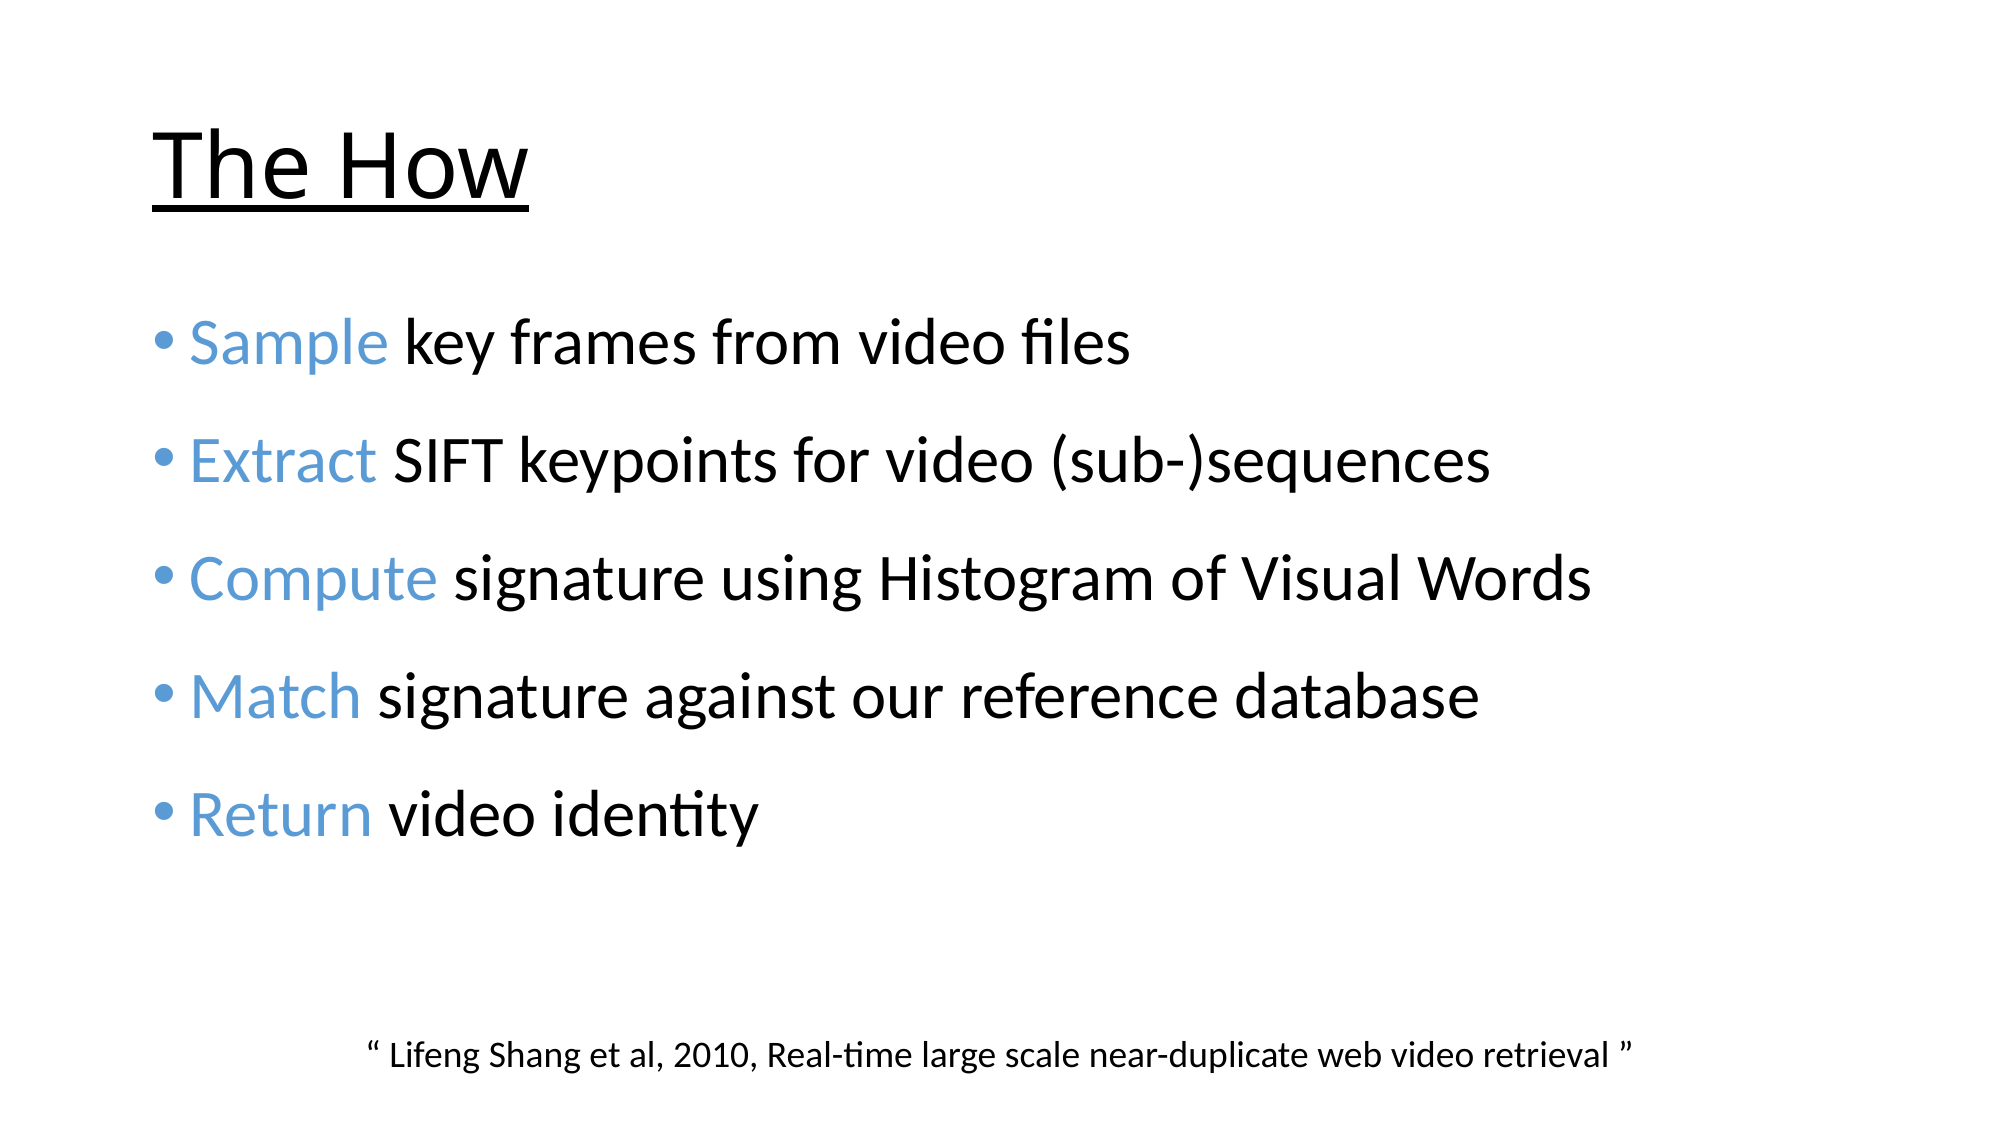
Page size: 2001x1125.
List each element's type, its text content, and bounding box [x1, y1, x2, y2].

list Sample key frames from video files Extract SIFT keypoints for video (sub-)sequences Compute signature using Histogram of Visual Words Match signature against our reference database Return video identity [137, 299, 1863, 1000]
text_box “ Lifeng Shang et al, 2010, Real-time large scale near-duplicate web video retrieval ” [0, 1000, 2000, 1083]
title The How [137, 59, 1863, 278]
